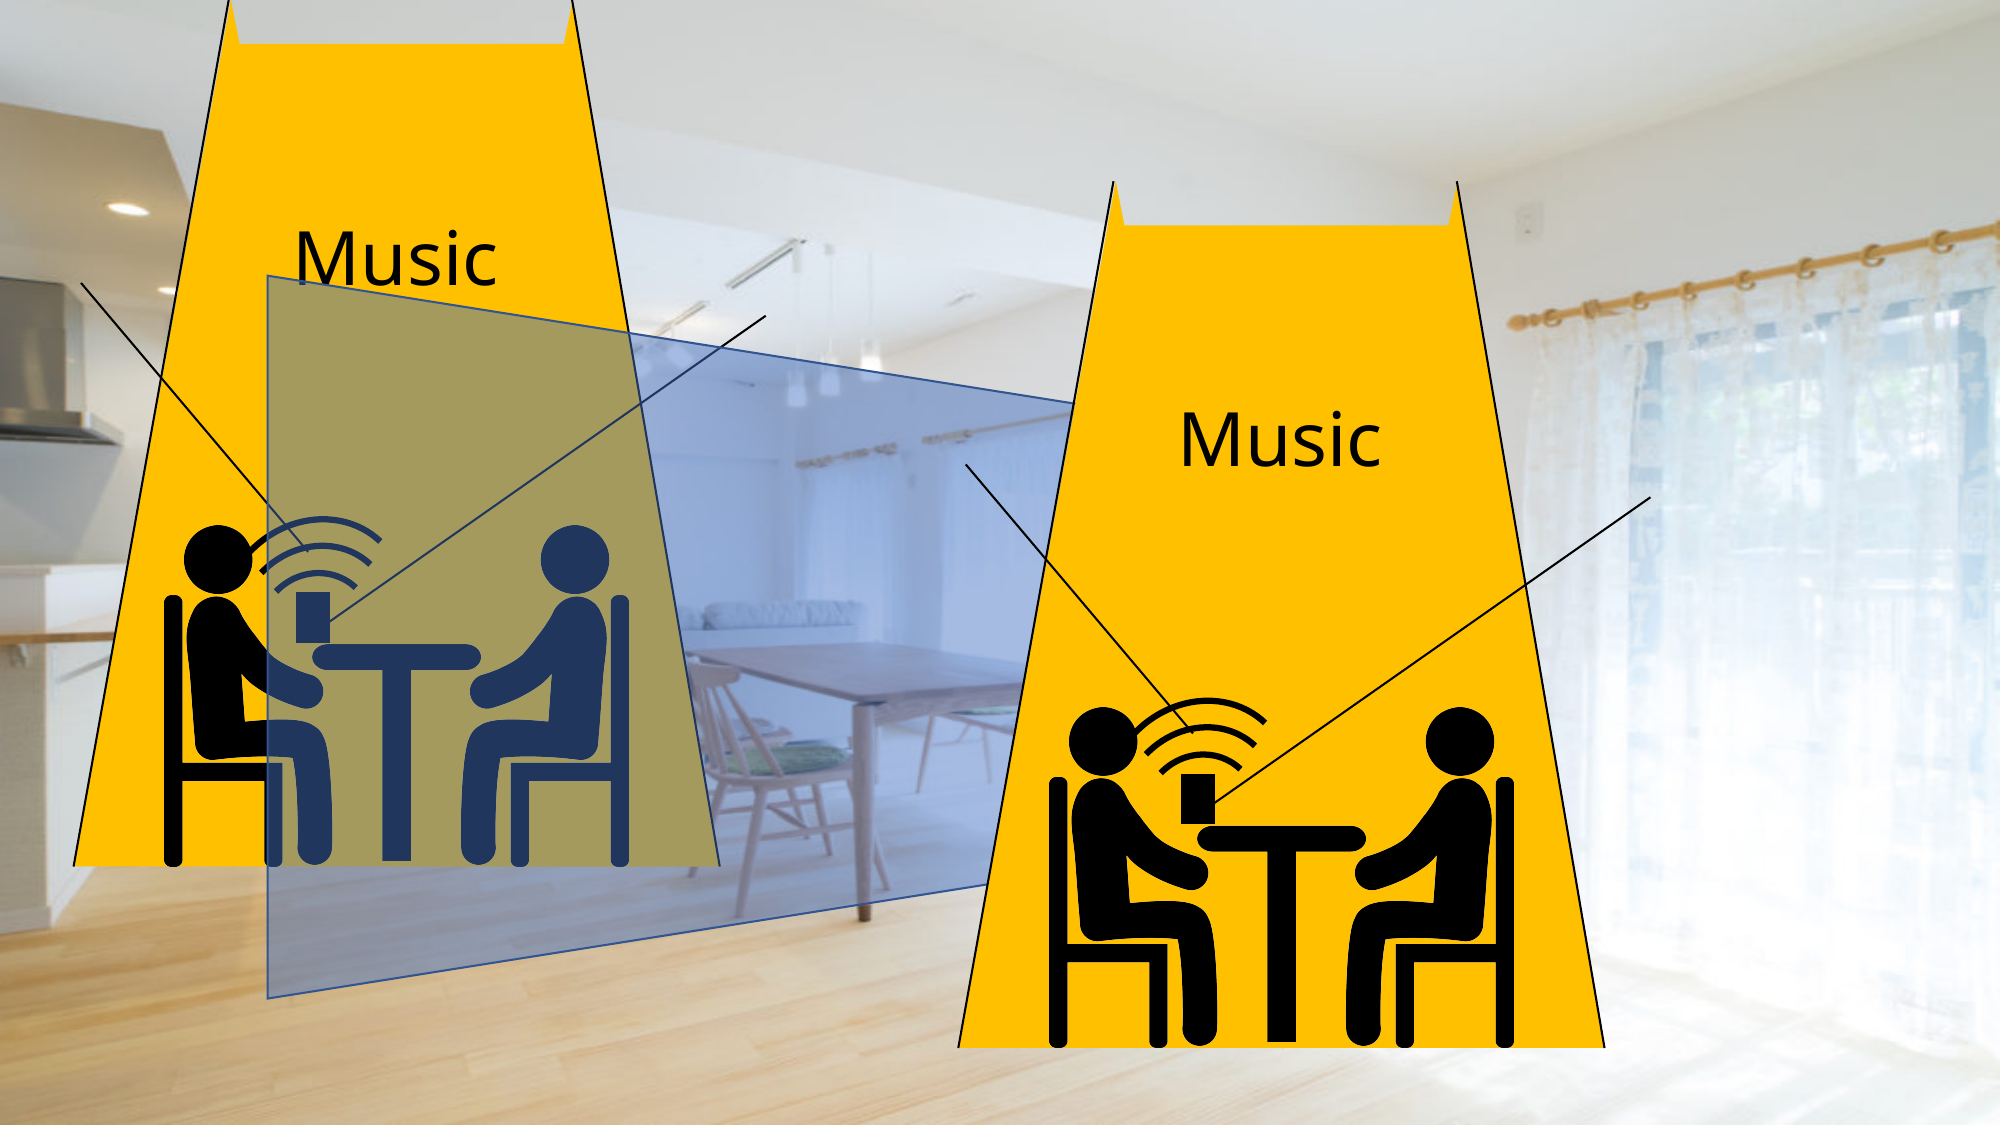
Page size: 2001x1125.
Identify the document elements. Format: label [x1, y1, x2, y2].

text_box [225, 514, 401, 710]
text_box [81, 282, 309, 552]
text_box [315, 315, 766, 632]
text_box [572, 0, 720, 315]
picture [0, 0, 2000, 1125]
text_box [958, 181, 1114, 1048]
text_box [572, 632, 720, 867]
picture [229, 0, 572, 514]
text_box [1200, 497, 1651, 813]
text_box [965, 464, 1193, 734]
text_box [1110, 695, 1286, 892]
text_box [1456, 181, 1605, 497]
text_box [73, 0, 229, 867]
text_box [1456, 813, 1605, 1048]
